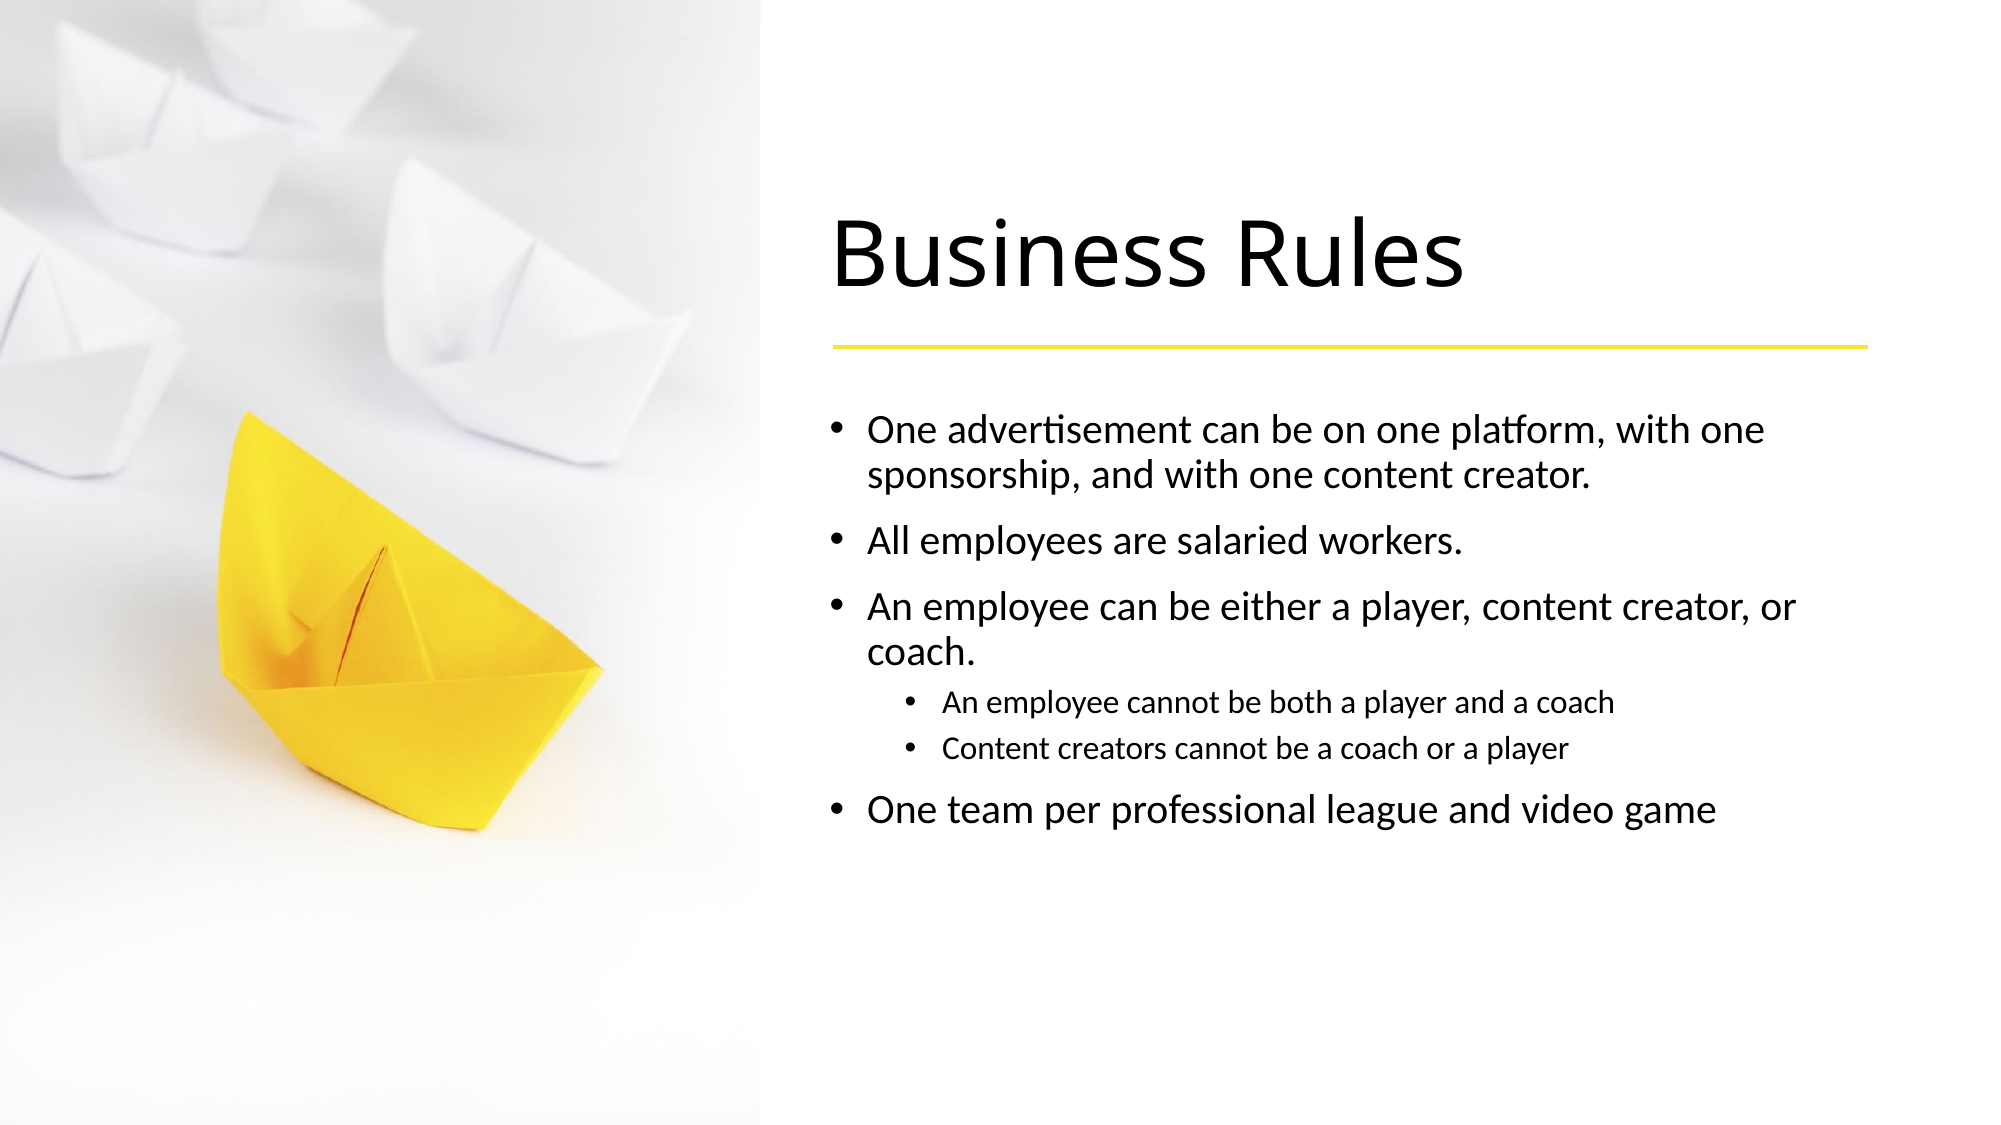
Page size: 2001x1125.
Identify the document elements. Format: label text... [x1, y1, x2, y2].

list One advertisement can be on one platform, with one sponsorship, and with one content creator. All employees are salaried workers. An employee can be either a player, content creator, or coach. An employee cannot be both a player and a coach Content creators cannot be a coach or a player One team per professional league and video game [814, 399, 1895, 1021]
title Business Rules [814, 103, 1895, 315]
picture [0, 0, 761, 1125]
